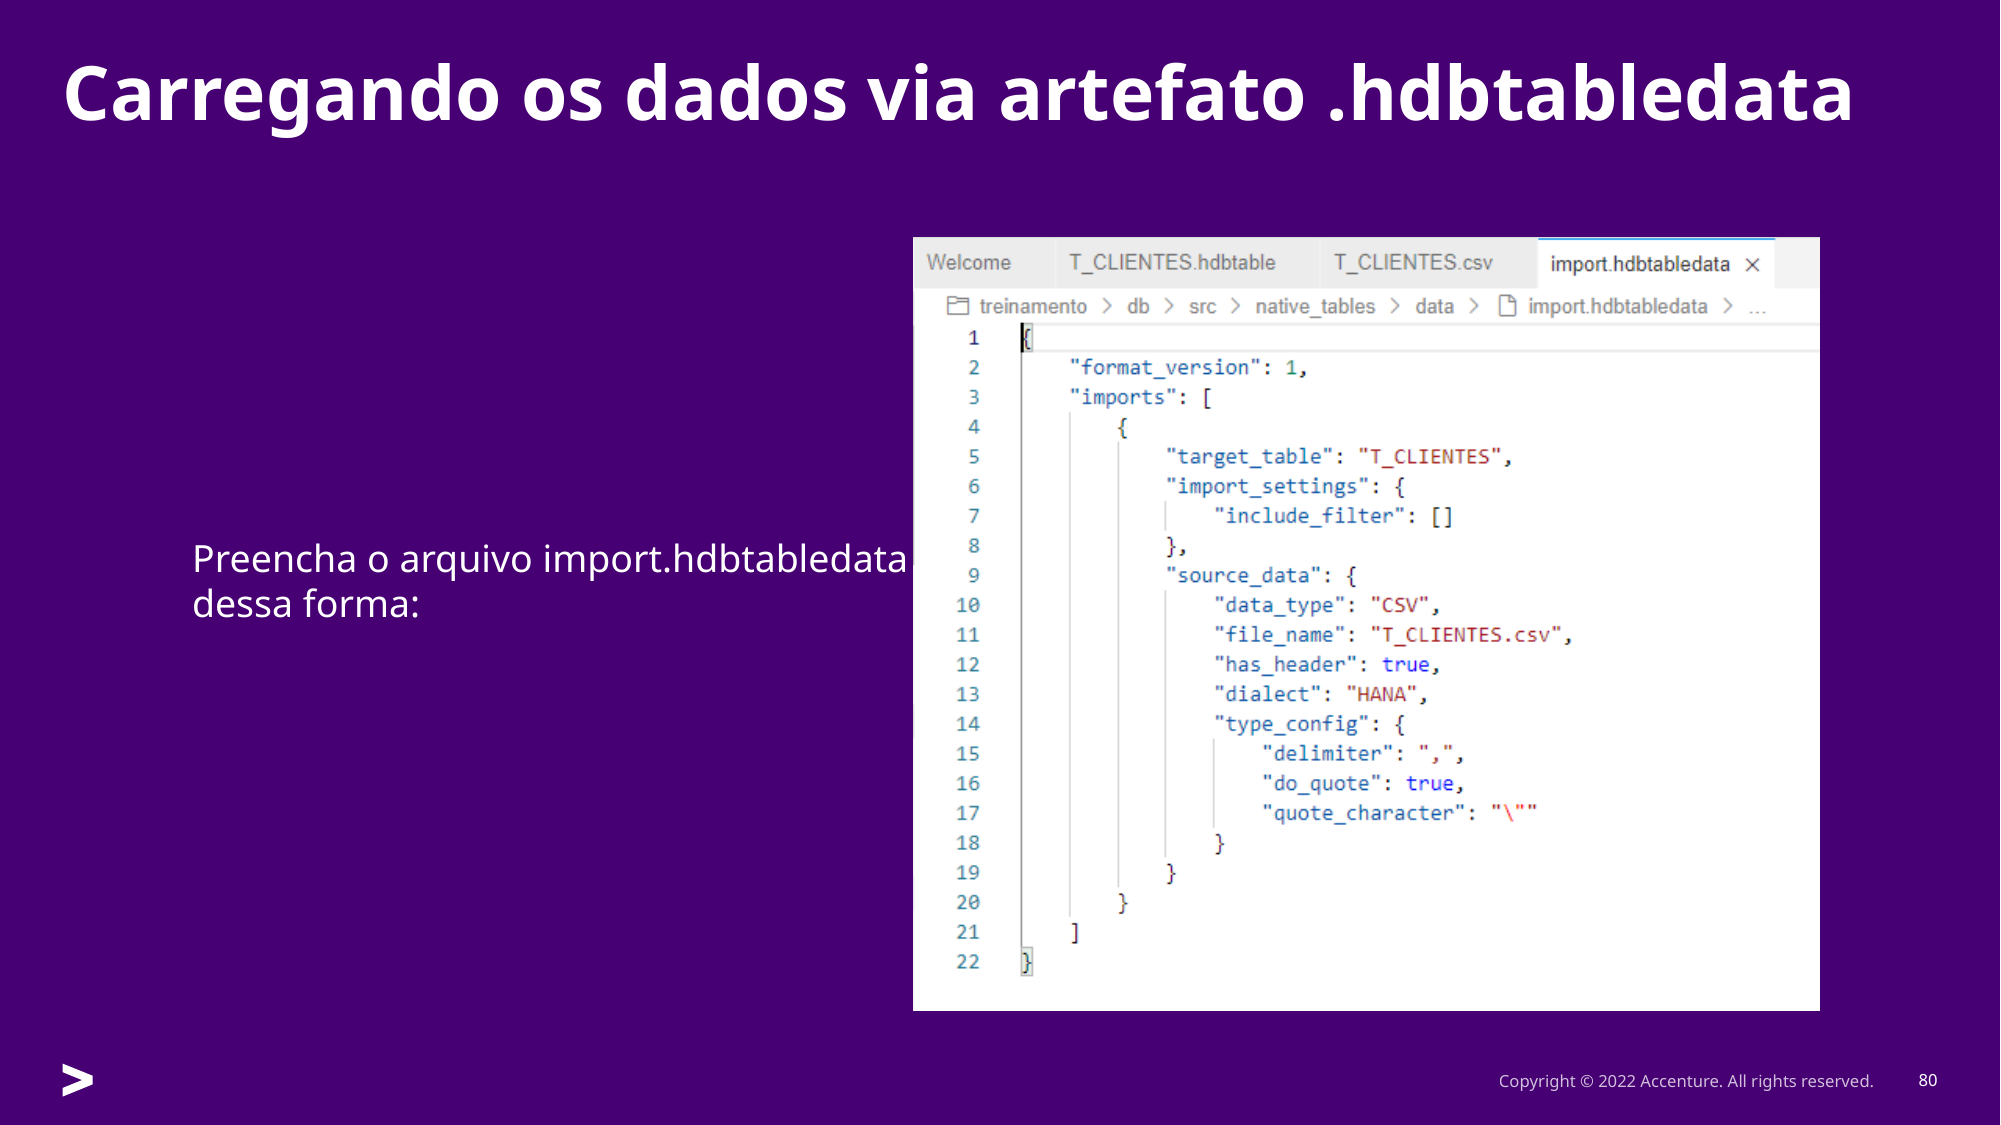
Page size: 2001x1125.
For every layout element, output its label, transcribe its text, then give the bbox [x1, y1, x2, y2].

title Carregando os dados via artefato .hdbtabledata [62, 62, 1938, 225]
slide_number 80 [1883, 1064, 1938, 1098]
text_box Preencha o arquivo import.hdbtabledata dessa forma: [192, 534, 913, 714]
footer Copyright © 2022 Accenture. All rights reserved. [1200, 1064, 1875, 1097]
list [913, 237, 1820, 1011]
